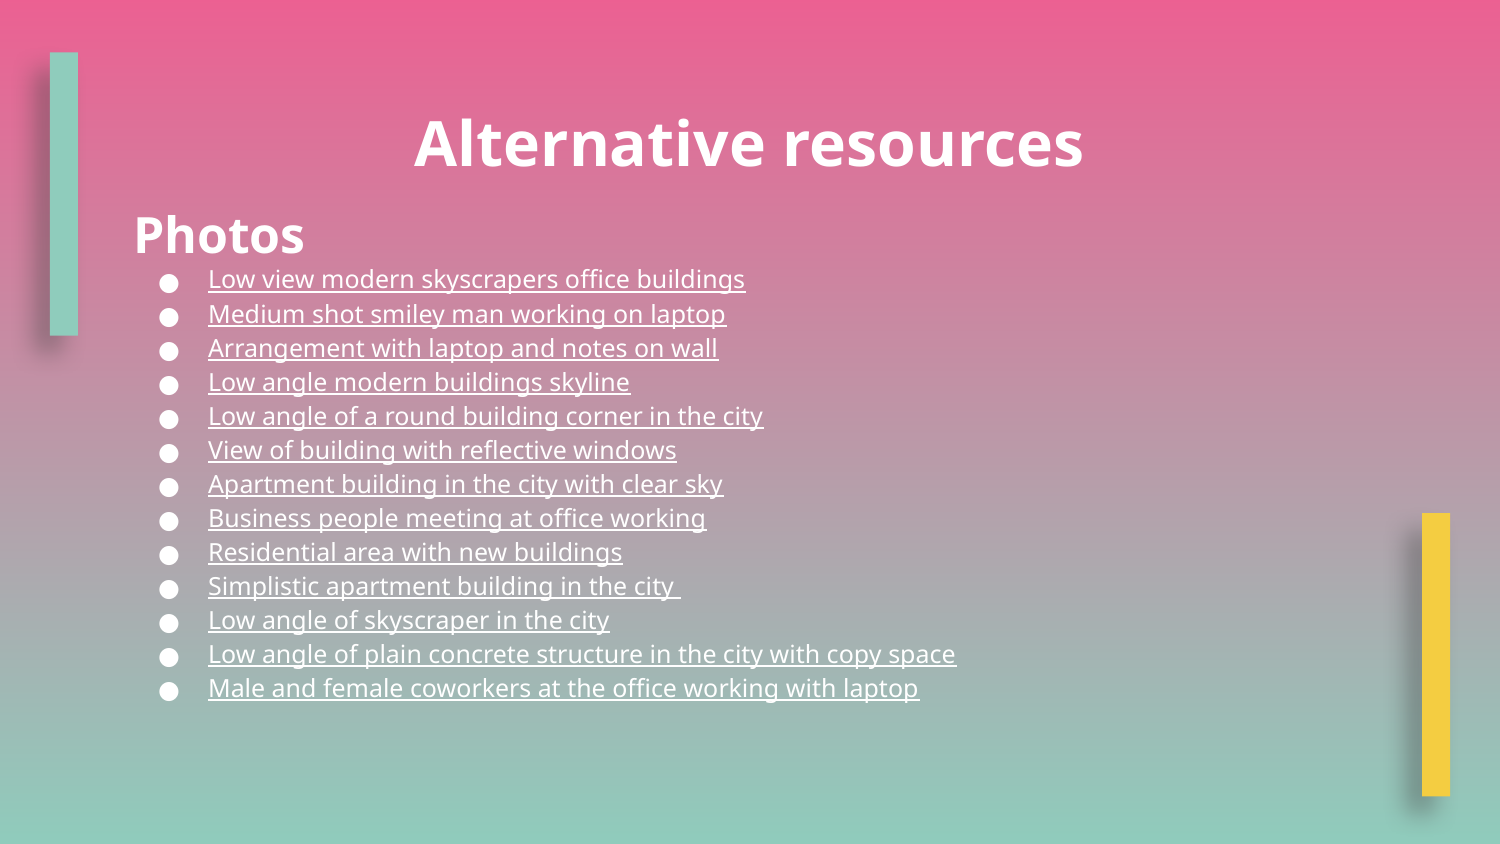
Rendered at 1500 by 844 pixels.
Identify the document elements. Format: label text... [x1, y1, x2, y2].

list Photos Low view modern skyscrapers office buildings Medium shot smiley man working on laptop Arrangement with laptop and notes on wall Low angle modern buildings skyline Low angle of a round building corner in the city View of building with reflective windows Apartment building in the city with clear sky Business people meeting at office working Residential area with new buildings Simplistic apartment building in the city Low angle of skyscraper in the city Low angle of plain concrete structure in the city with copy space Male and female coworkers at the office working with laptop [118, 189, 1382, 756]
title Alternative resources [118, 88, 1382, 167]
